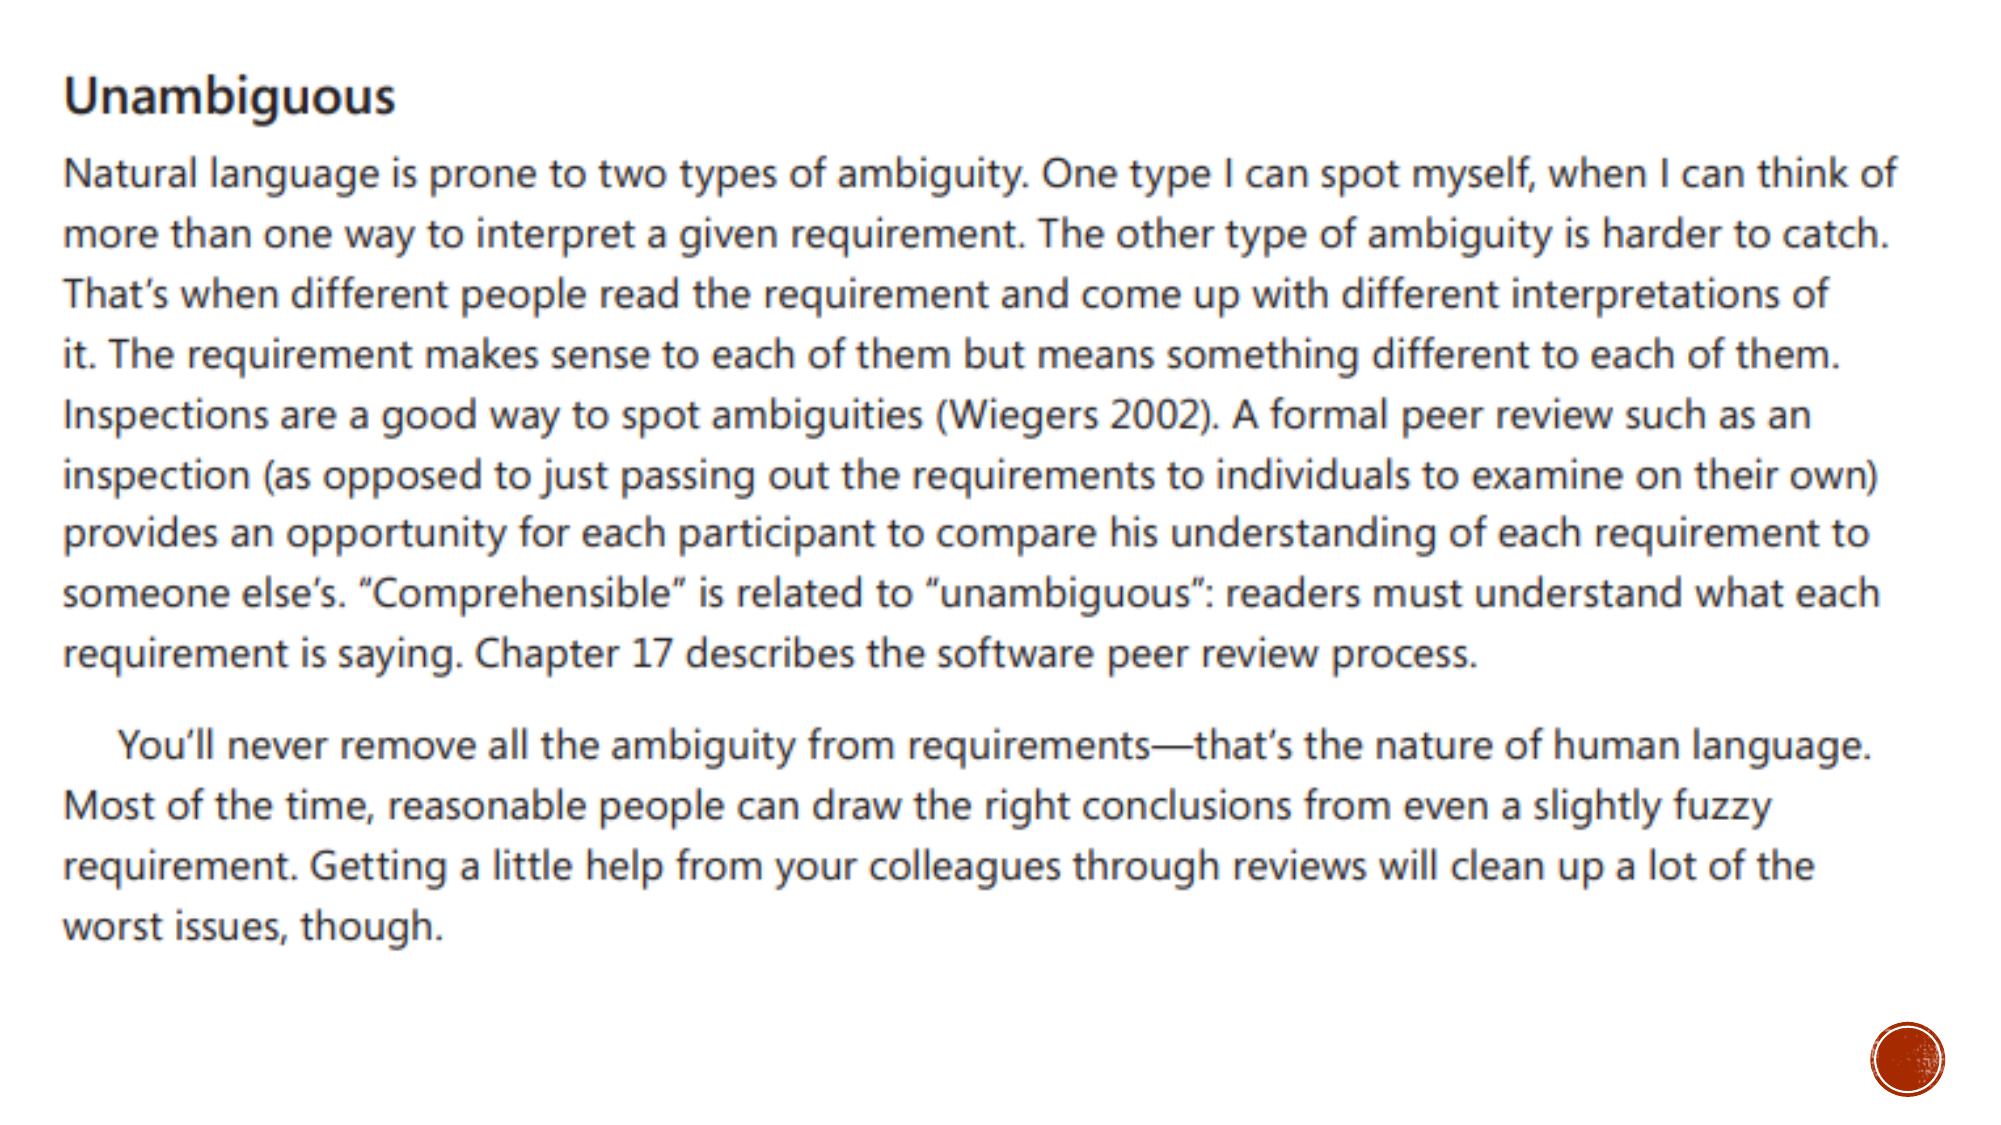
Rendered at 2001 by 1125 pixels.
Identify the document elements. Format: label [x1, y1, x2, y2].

picture [44, 41, 1934, 978]
